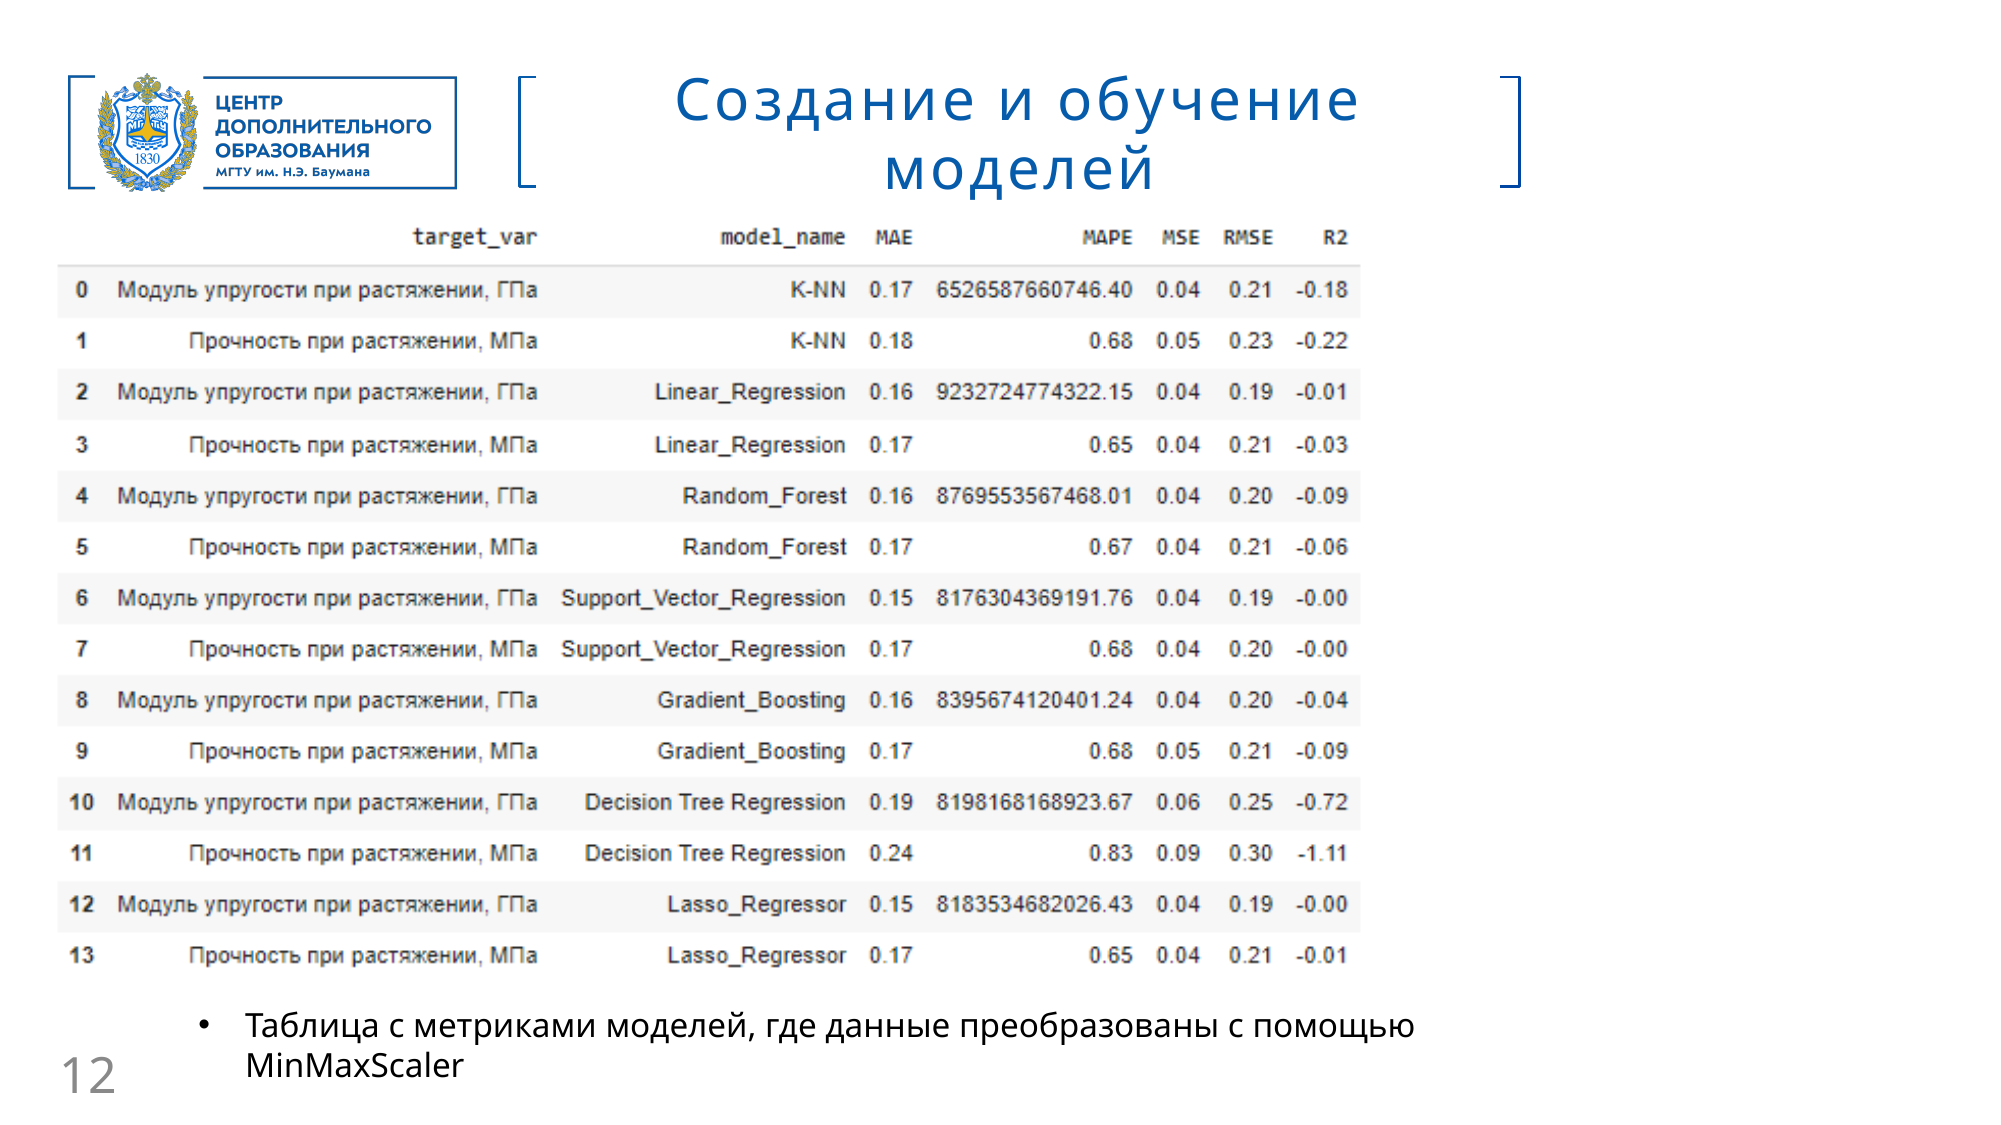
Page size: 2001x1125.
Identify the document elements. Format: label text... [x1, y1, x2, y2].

slide_number 12 [44, 1055, 139, 1101]
picture [68, 73, 457, 192]
picture [44, 202, 1372, 990]
text_box Таблица с метриками моделей, где данные преобразованы с помощью MinMaxScaler [183, 996, 1510, 1092]
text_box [519, 76, 1520, 187]
